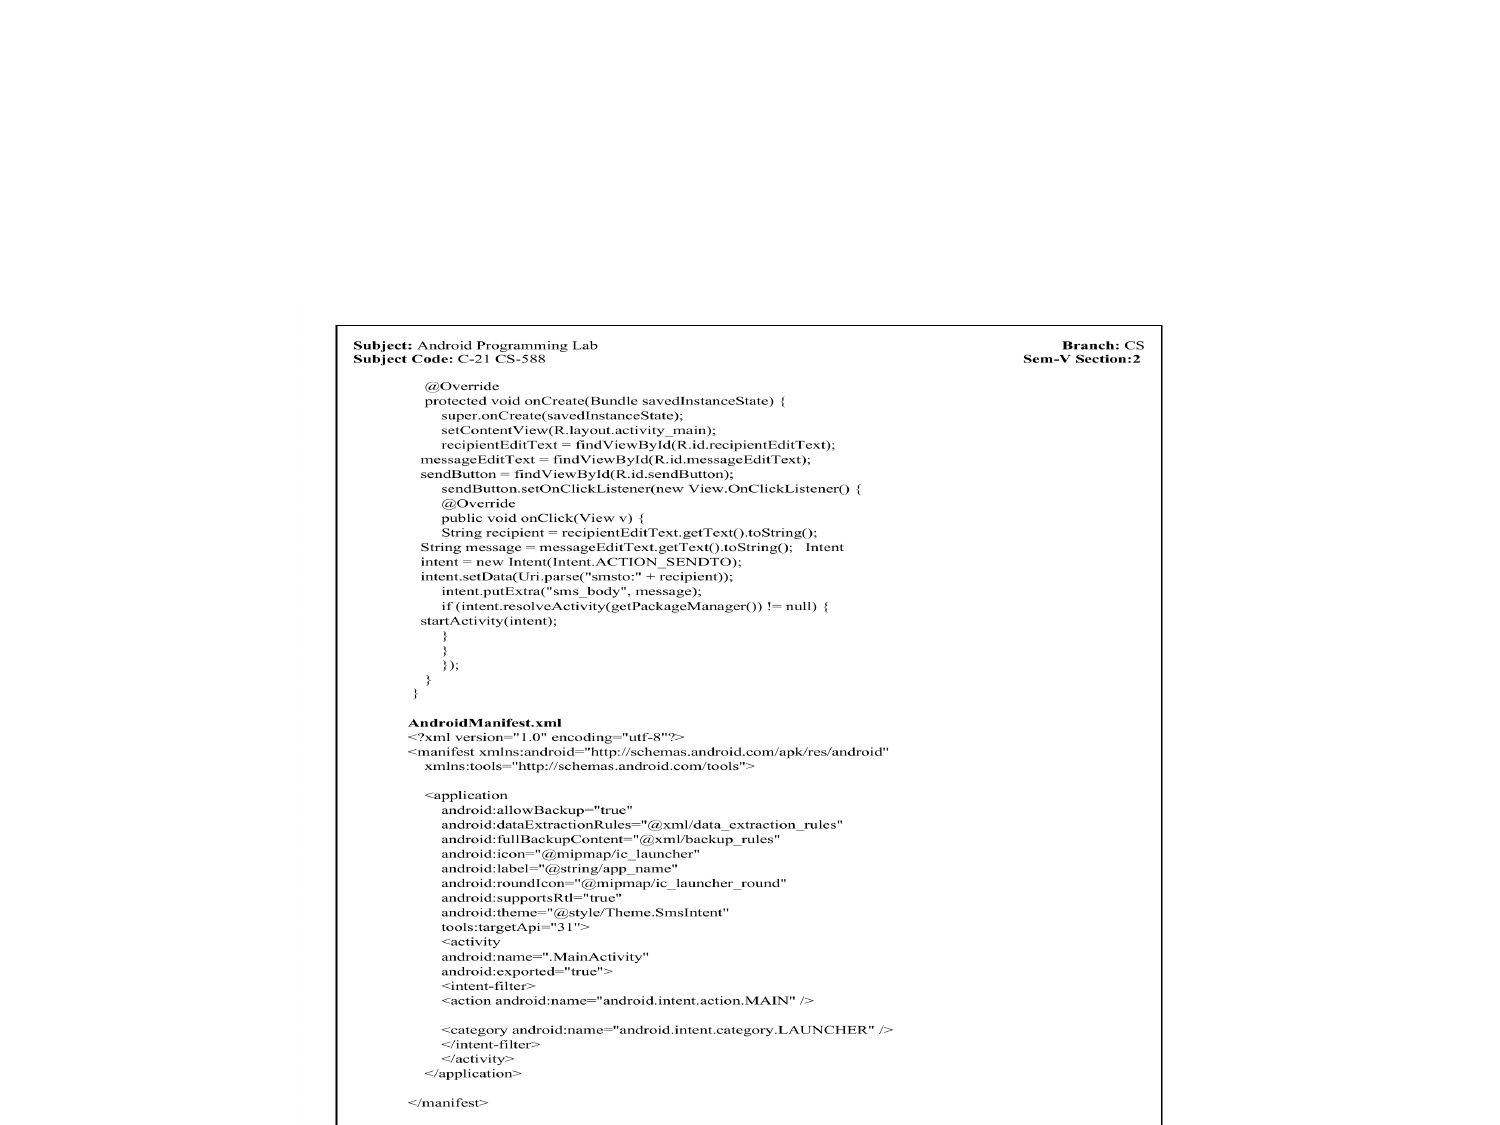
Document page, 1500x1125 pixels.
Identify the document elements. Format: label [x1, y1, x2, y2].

picture [299, 299, 1201, 1125]
text_box [149, 149, 1050, 1050]
